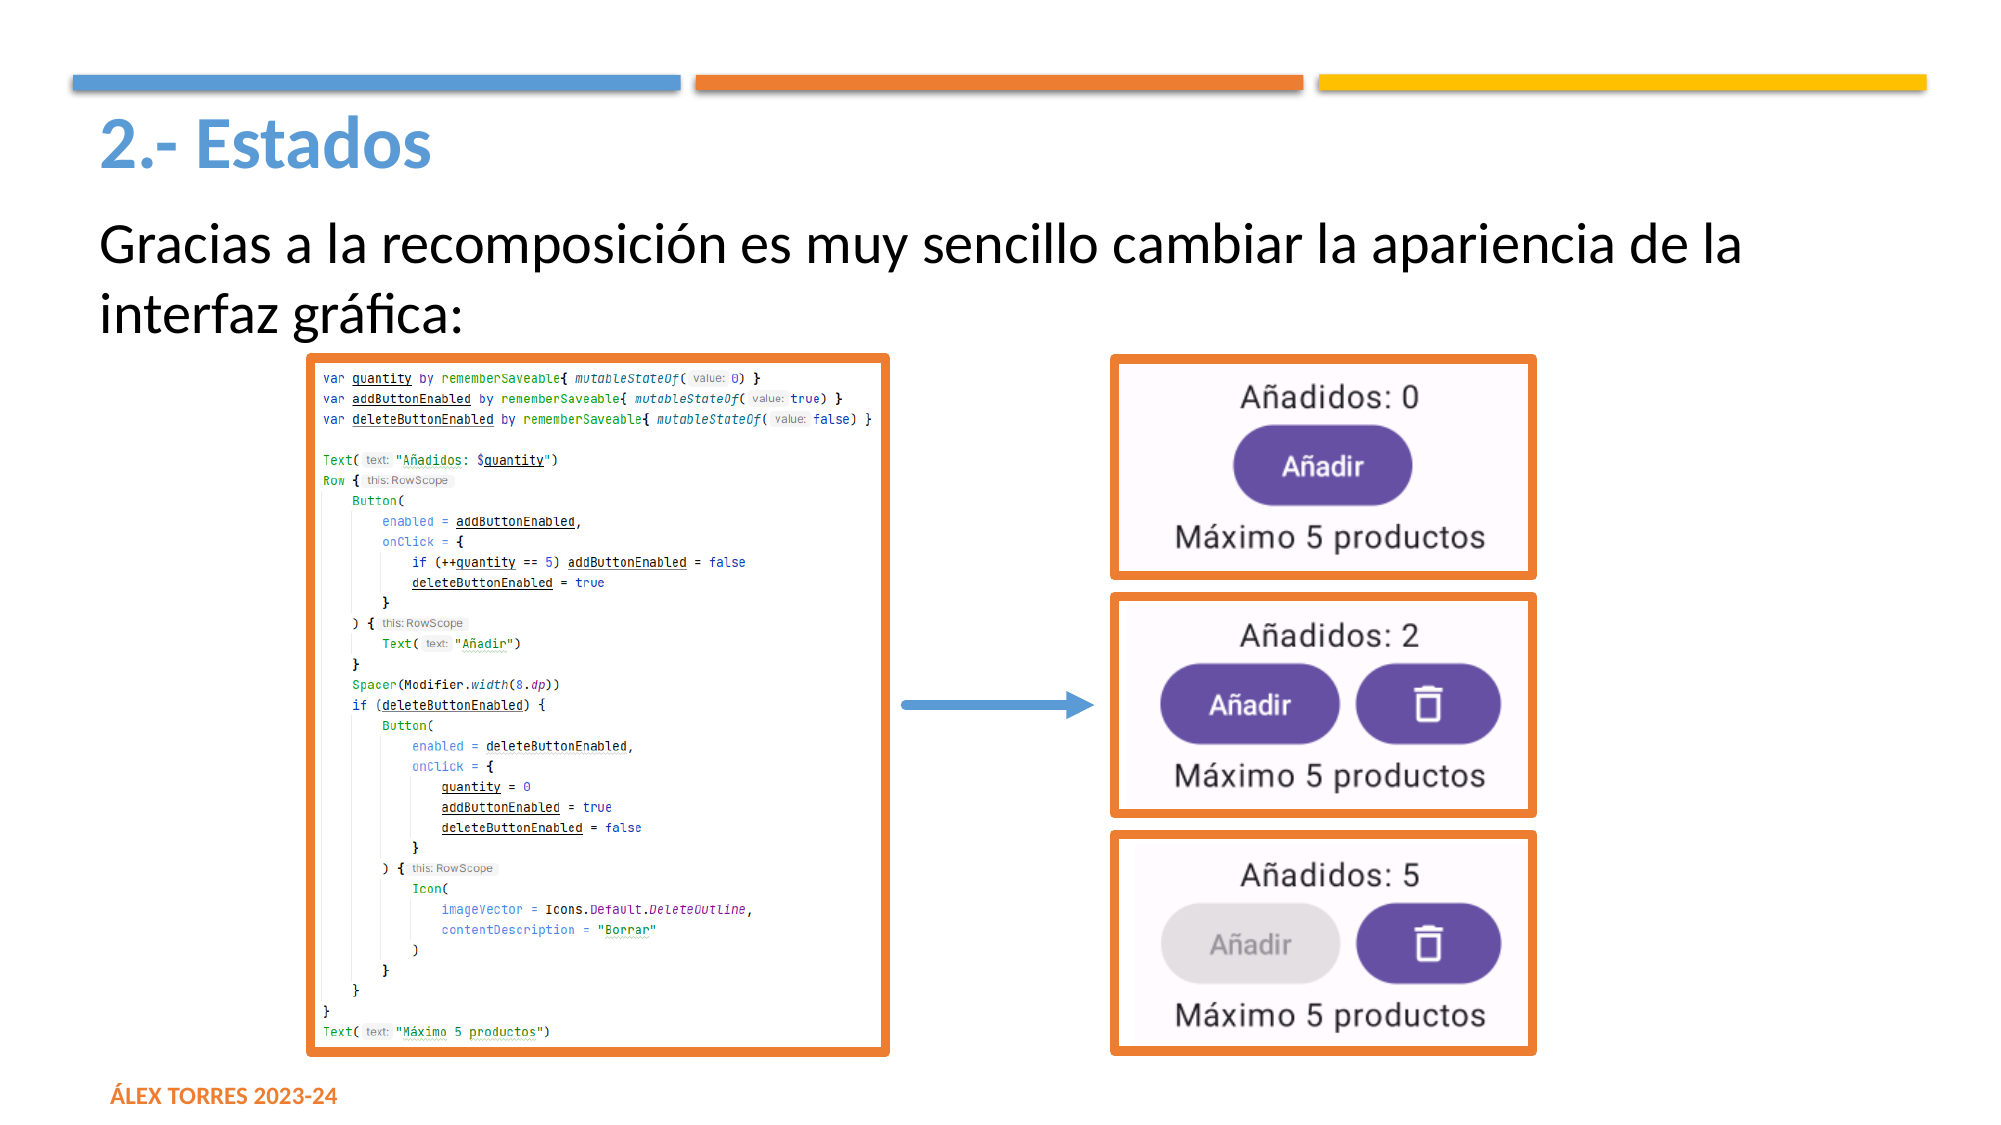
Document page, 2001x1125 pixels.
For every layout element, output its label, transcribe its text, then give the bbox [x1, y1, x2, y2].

picture [1118, 363, 1529, 572]
picture [1118, 600, 1529, 810]
text_box Gracias a la recomposición es muy sencillo cambiar la apariencia de la interfaz gráfica: [85, 190, 1915, 1074]
picture [314, 362, 882, 1048]
picture [1118, 838, 1529, 1047]
text_box 2.- Estados [85, 78, 1915, 188]
